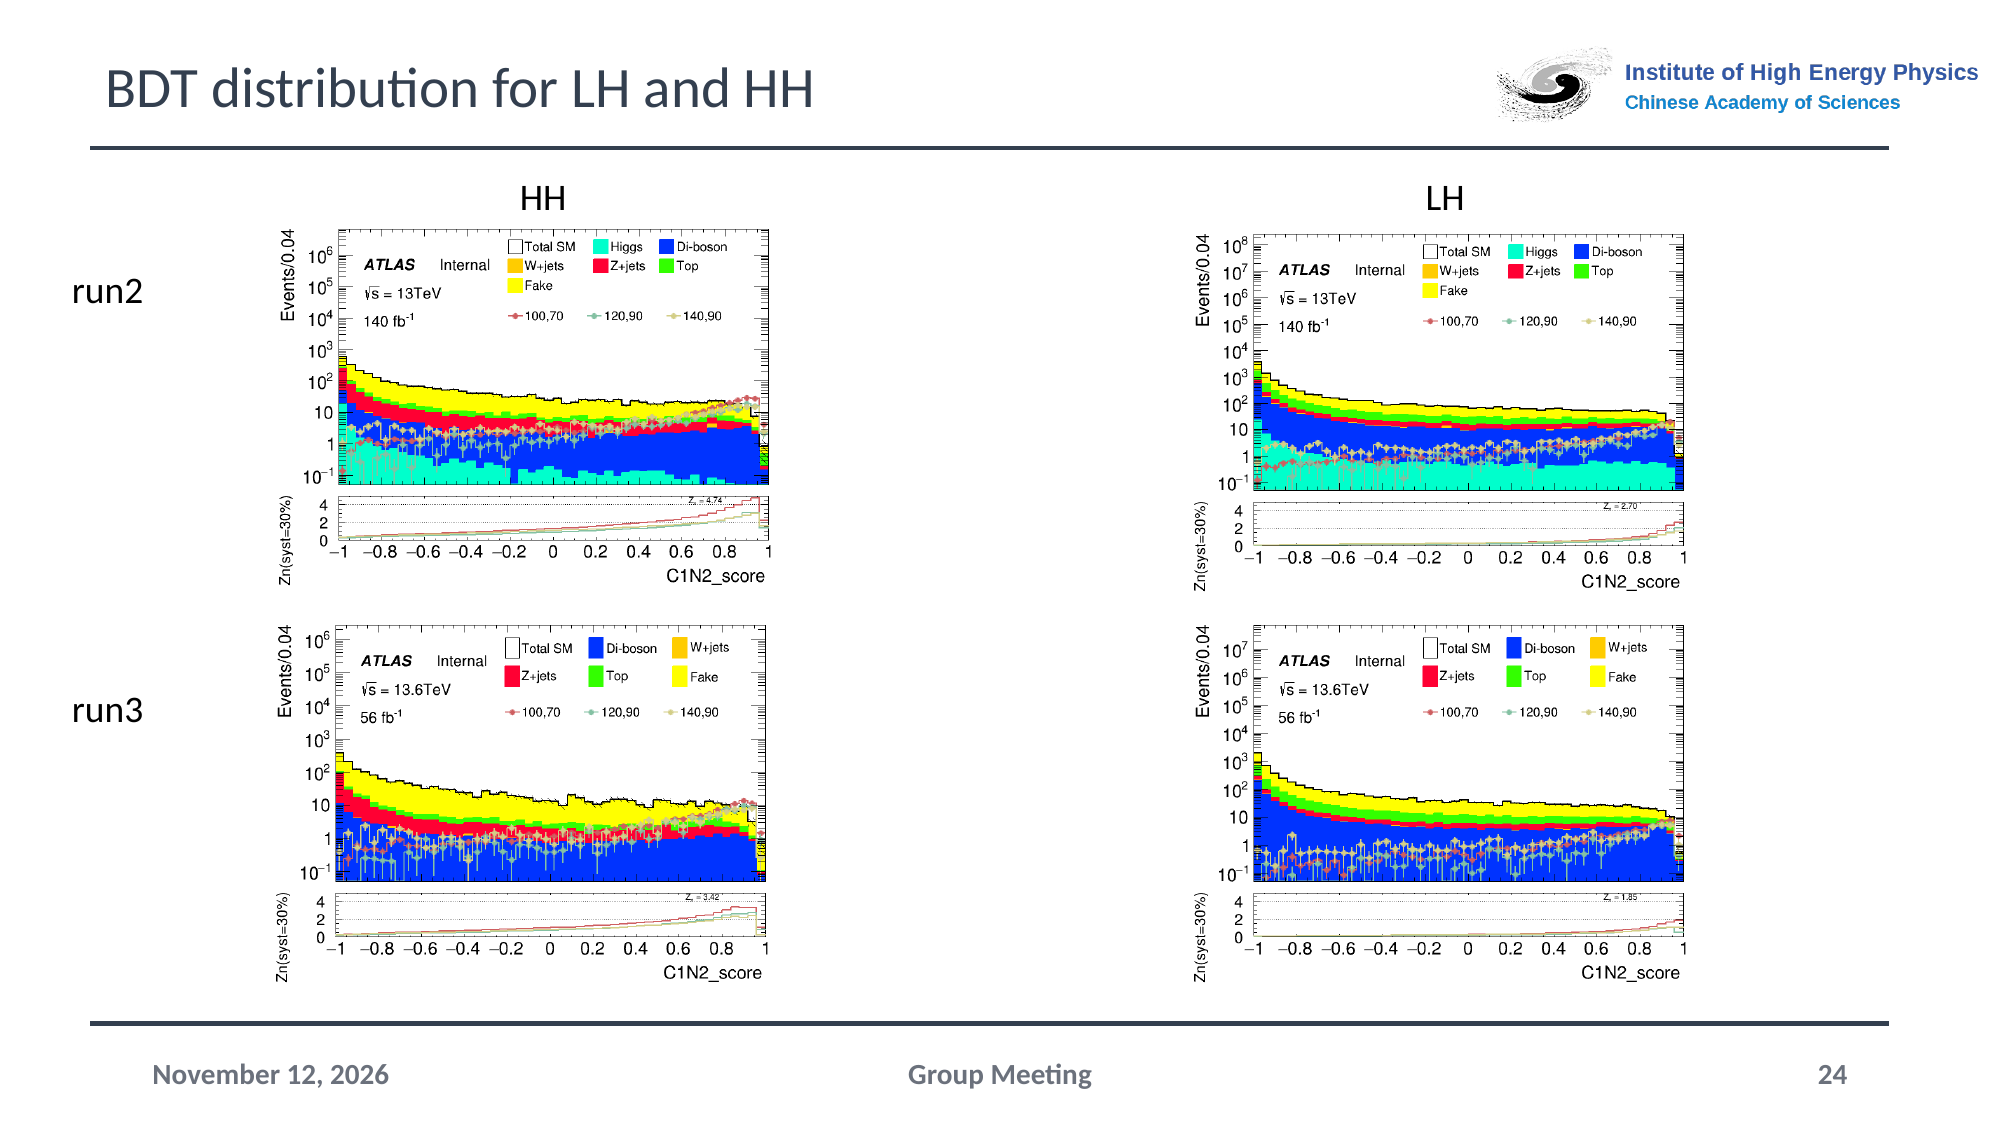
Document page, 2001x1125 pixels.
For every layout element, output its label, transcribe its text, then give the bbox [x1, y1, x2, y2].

picture [274, 622, 780, 986]
picture [1192, 622, 1698, 986]
picture [1495, 46, 1978, 123]
picture [277, 226, 783, 589]
text_box HH [505, 165, 582, 226]
slide_number 24 [1412, 1042, 1863, 1103]
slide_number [137, 1042, 588, 1103]
text_box run3 [57, 677, 159, 738]
text_box run2 [57, 259, 159, 319]
list BDT distribution for LH and HH [90, 51, 1136, 129]
text_box LH [1410, 165, 1480, 226]
picture [1192, 231, 1698, 595]
footer Group Meeting [662, 1042, 1338, 1103]
